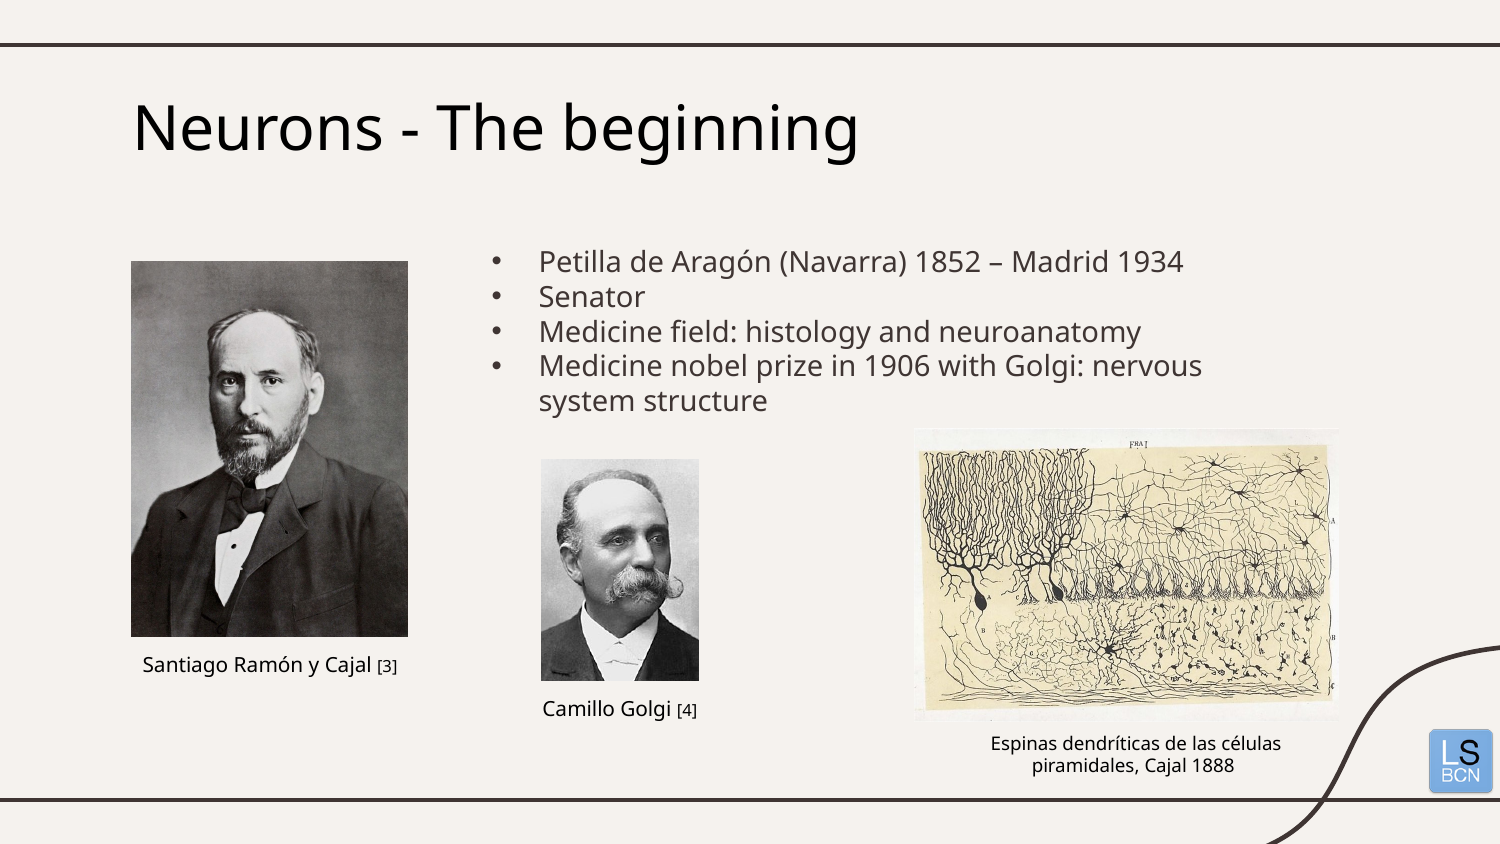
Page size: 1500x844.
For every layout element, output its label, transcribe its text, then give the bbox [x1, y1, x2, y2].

subtitle Petilla de Aragón (Navarra) 1852 – Madrid 1934 Senator Medicine field: histology and neuroanatomy Medicine nobel prize in 1906 with Golgi: nervous system structure [476, 227, 1318, 761]
picture [914, 428, 1339, 723]
text_box Camillo Golgi [4] [466, 680, 773, 726]
picture [1421, 721, 1500, 801]
text_box Santiago Ramón y Cajal [3] [116, 636, 424, 681]
title Neurons - The beginning [116, 72, 1278, 167]
picture [541, 459, 699, 681]
picture [131, 260, 408, 637]
text_box Espinas dendríticas de las células piramidales, Cajal 1888 [928, 729, 1339, 787]
